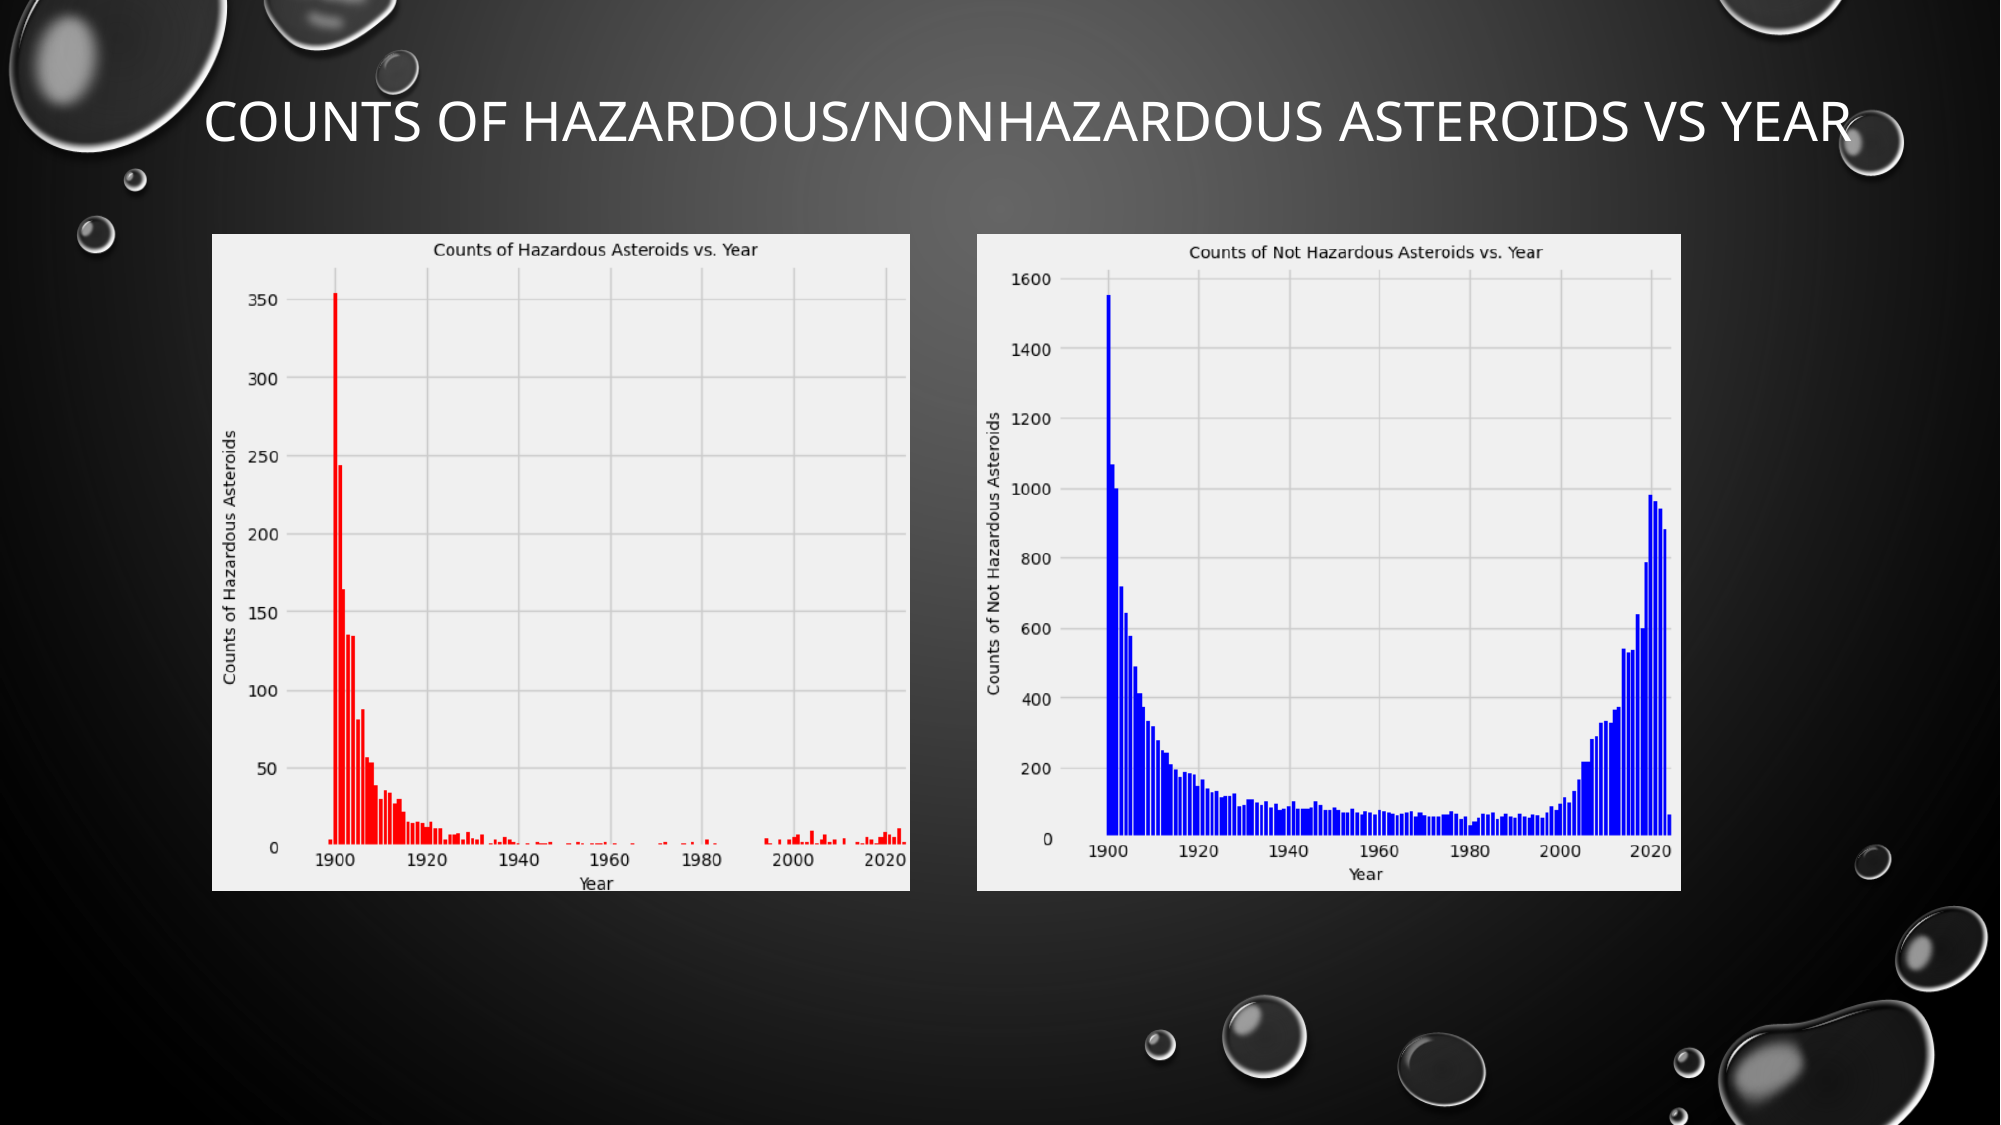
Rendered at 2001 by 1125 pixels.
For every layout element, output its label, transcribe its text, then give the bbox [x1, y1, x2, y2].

picture [0, 0, 2000, 1125]
title COUNTS of Hazardous/nonhazardous asteroids vs year [189, 59, 1890, 187]
